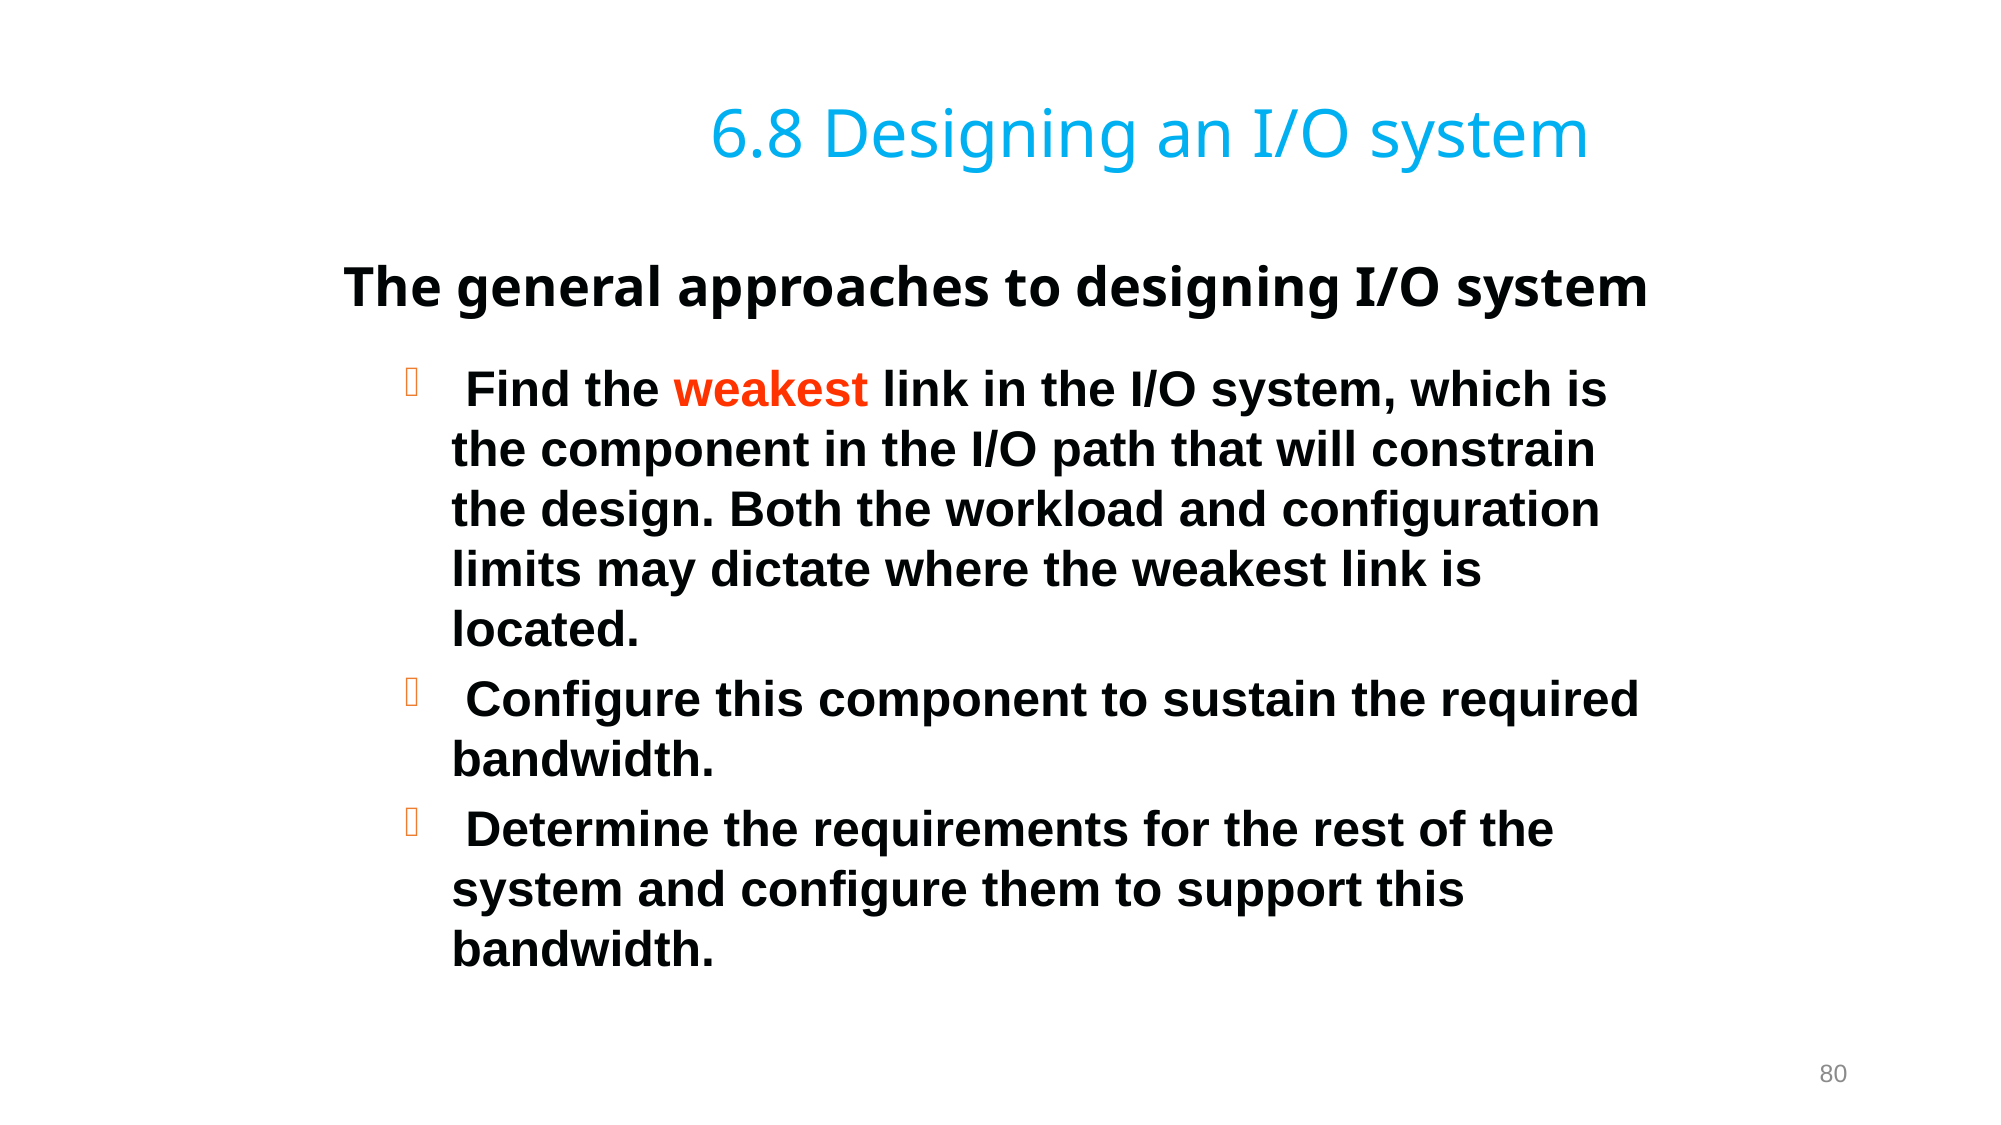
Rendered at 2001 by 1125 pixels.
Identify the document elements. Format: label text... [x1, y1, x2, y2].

text_box [279, 450, 1750, 1088]
text_box The general approaches to designing I/O system Find the weakest link in the I/O system, which is the component in the I/O path that will constrain the design. Both the workload and configuration limits may dictate where the weakest link is located. Configure this component to sustain the required bandwidth. Determine the requirements for the rest of the system and configure them to support this bandwidth. [314, 245, 1698, 450]
title 6.8 Designing an I/O system [695, 42, 1693, 231]
slide_number 80 [1412, 1042, 1863, 1103]
